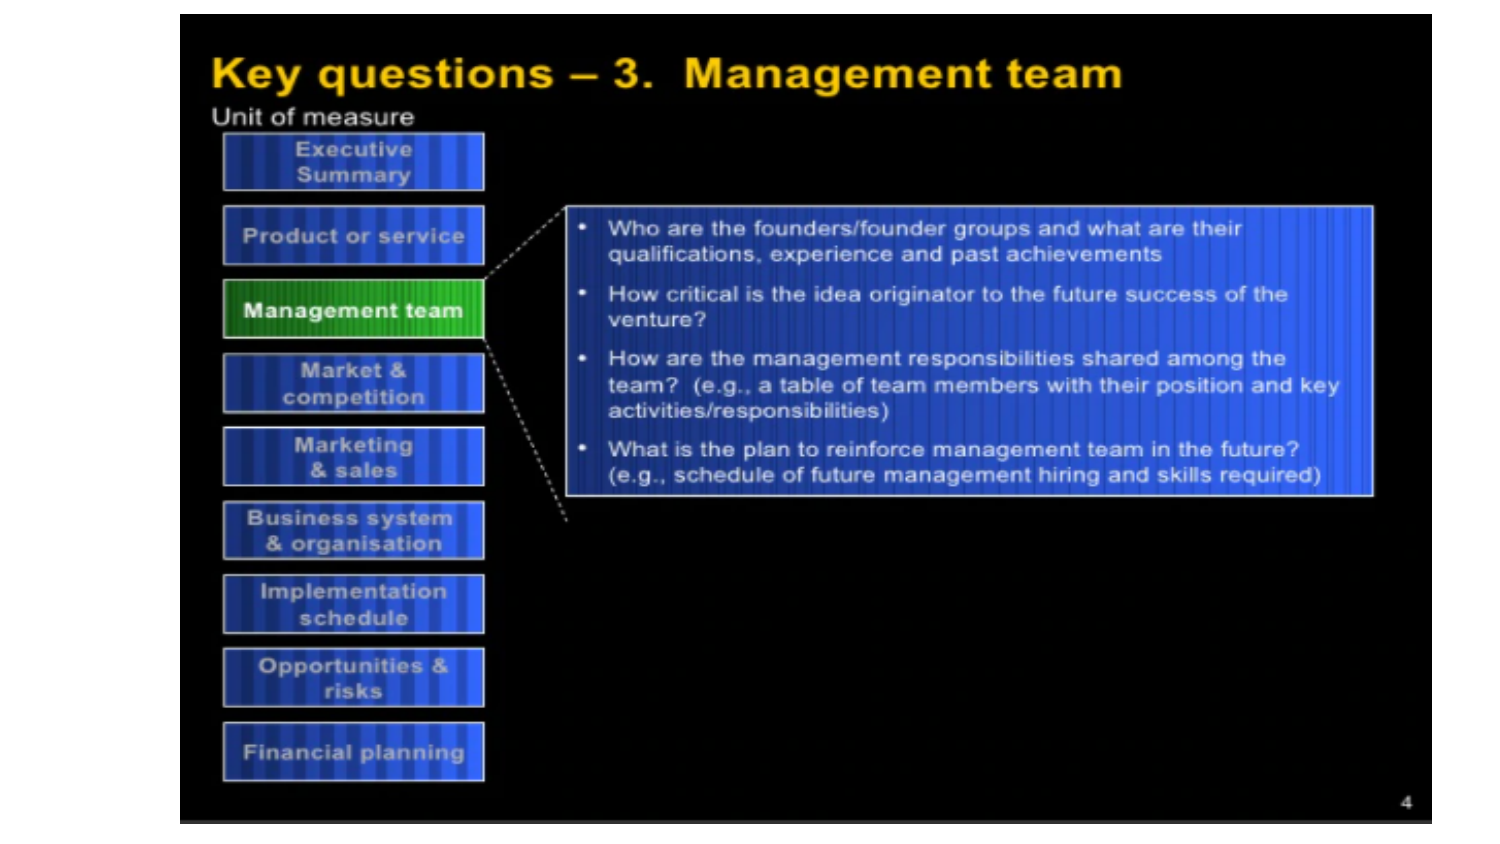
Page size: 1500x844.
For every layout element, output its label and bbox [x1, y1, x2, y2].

picture [180, 14, 1432, 824]
